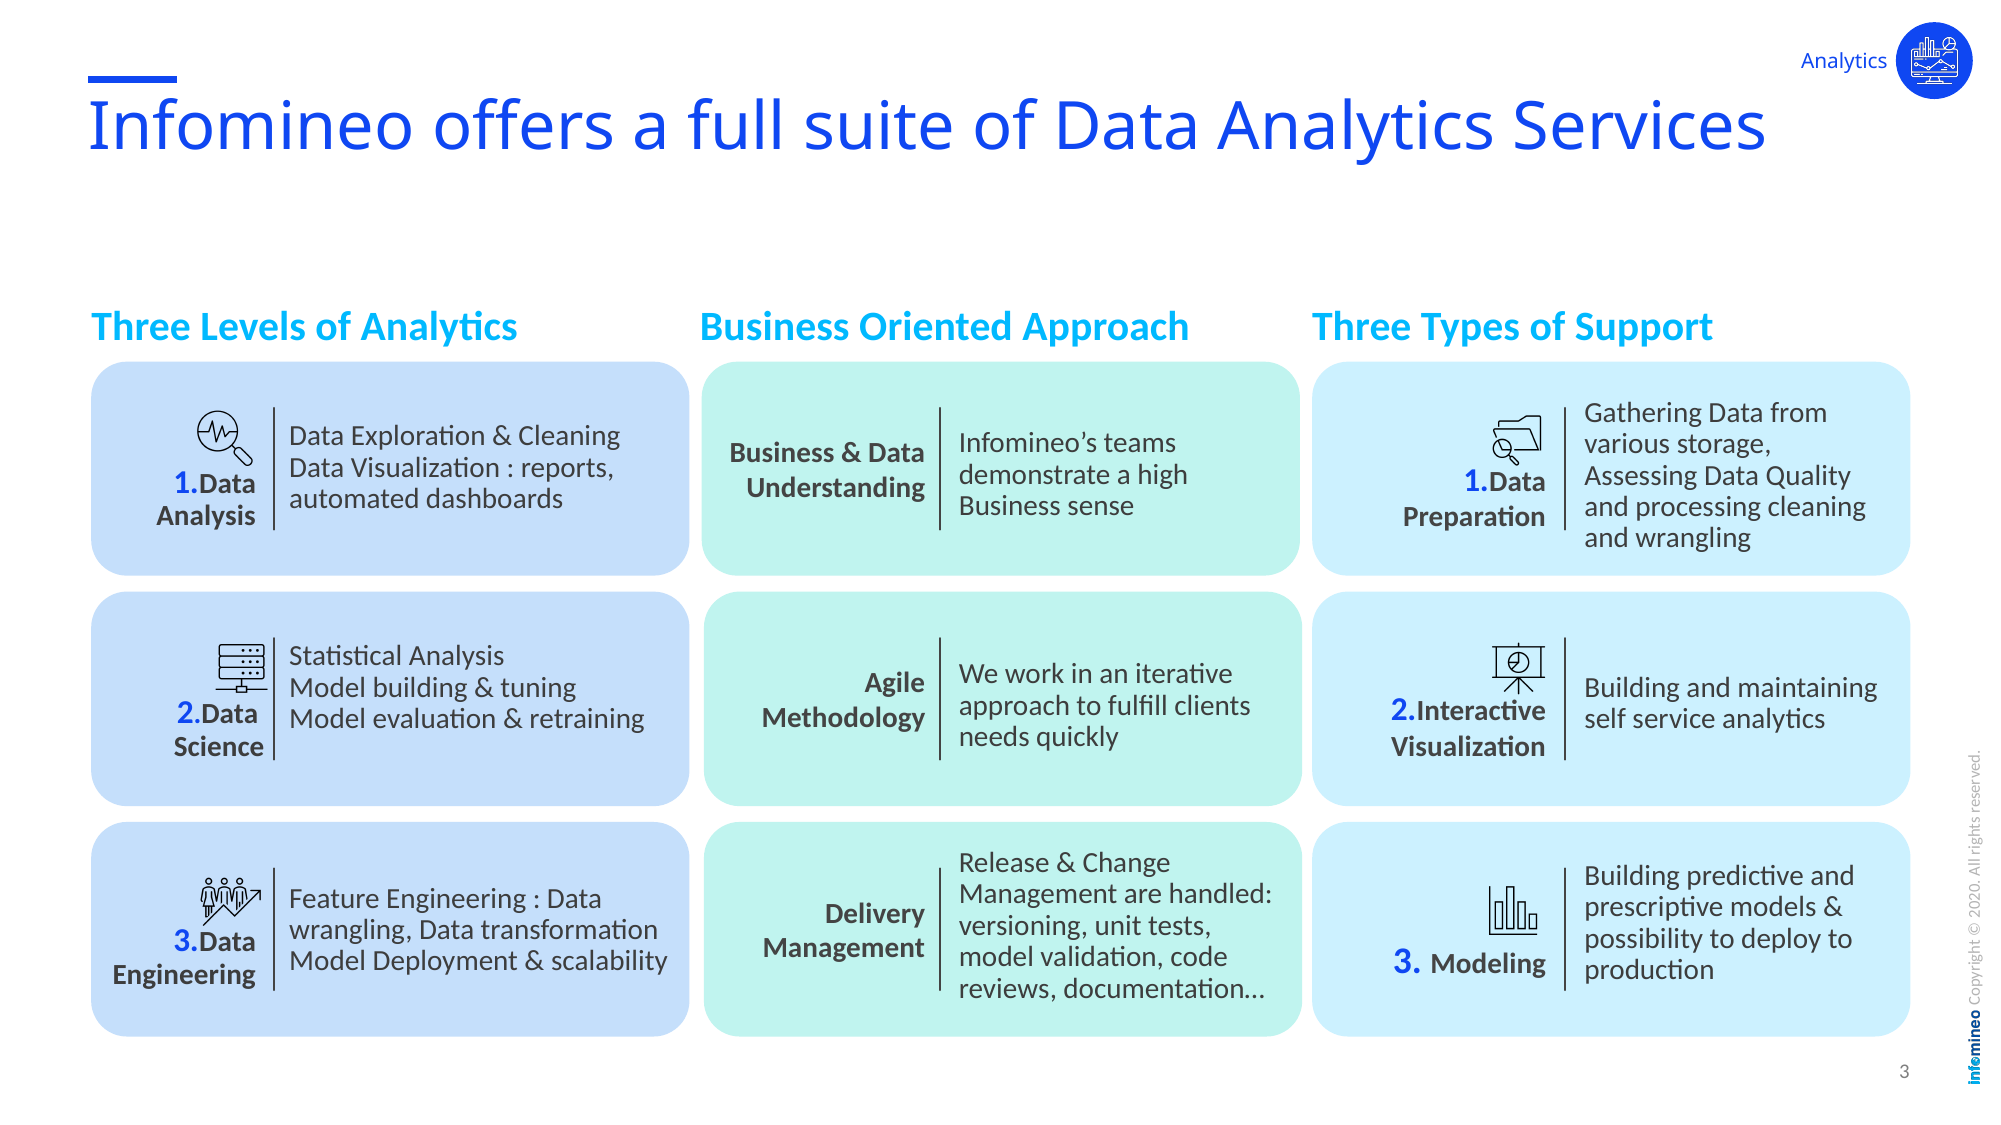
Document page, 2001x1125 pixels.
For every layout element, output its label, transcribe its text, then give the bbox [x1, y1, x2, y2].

text_box [1895, 22, 1973, 88]
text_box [63, 304, 690, 1048]
picture [1910, 36, 1959, 85]
text_box [715, 1027, 1291, 1037]
text_box Analytics [1800, 48, 1889, 74]
title Infomineo offers a full suite of Data Analytics Services [88, 91, 1908, 280]
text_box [699, 304, 1301, 1019]
text_box [1913, 93, 1955, 100]
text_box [1311, 304, 1911, 1037]
picture [1969, 1011, 1980, 1066]
